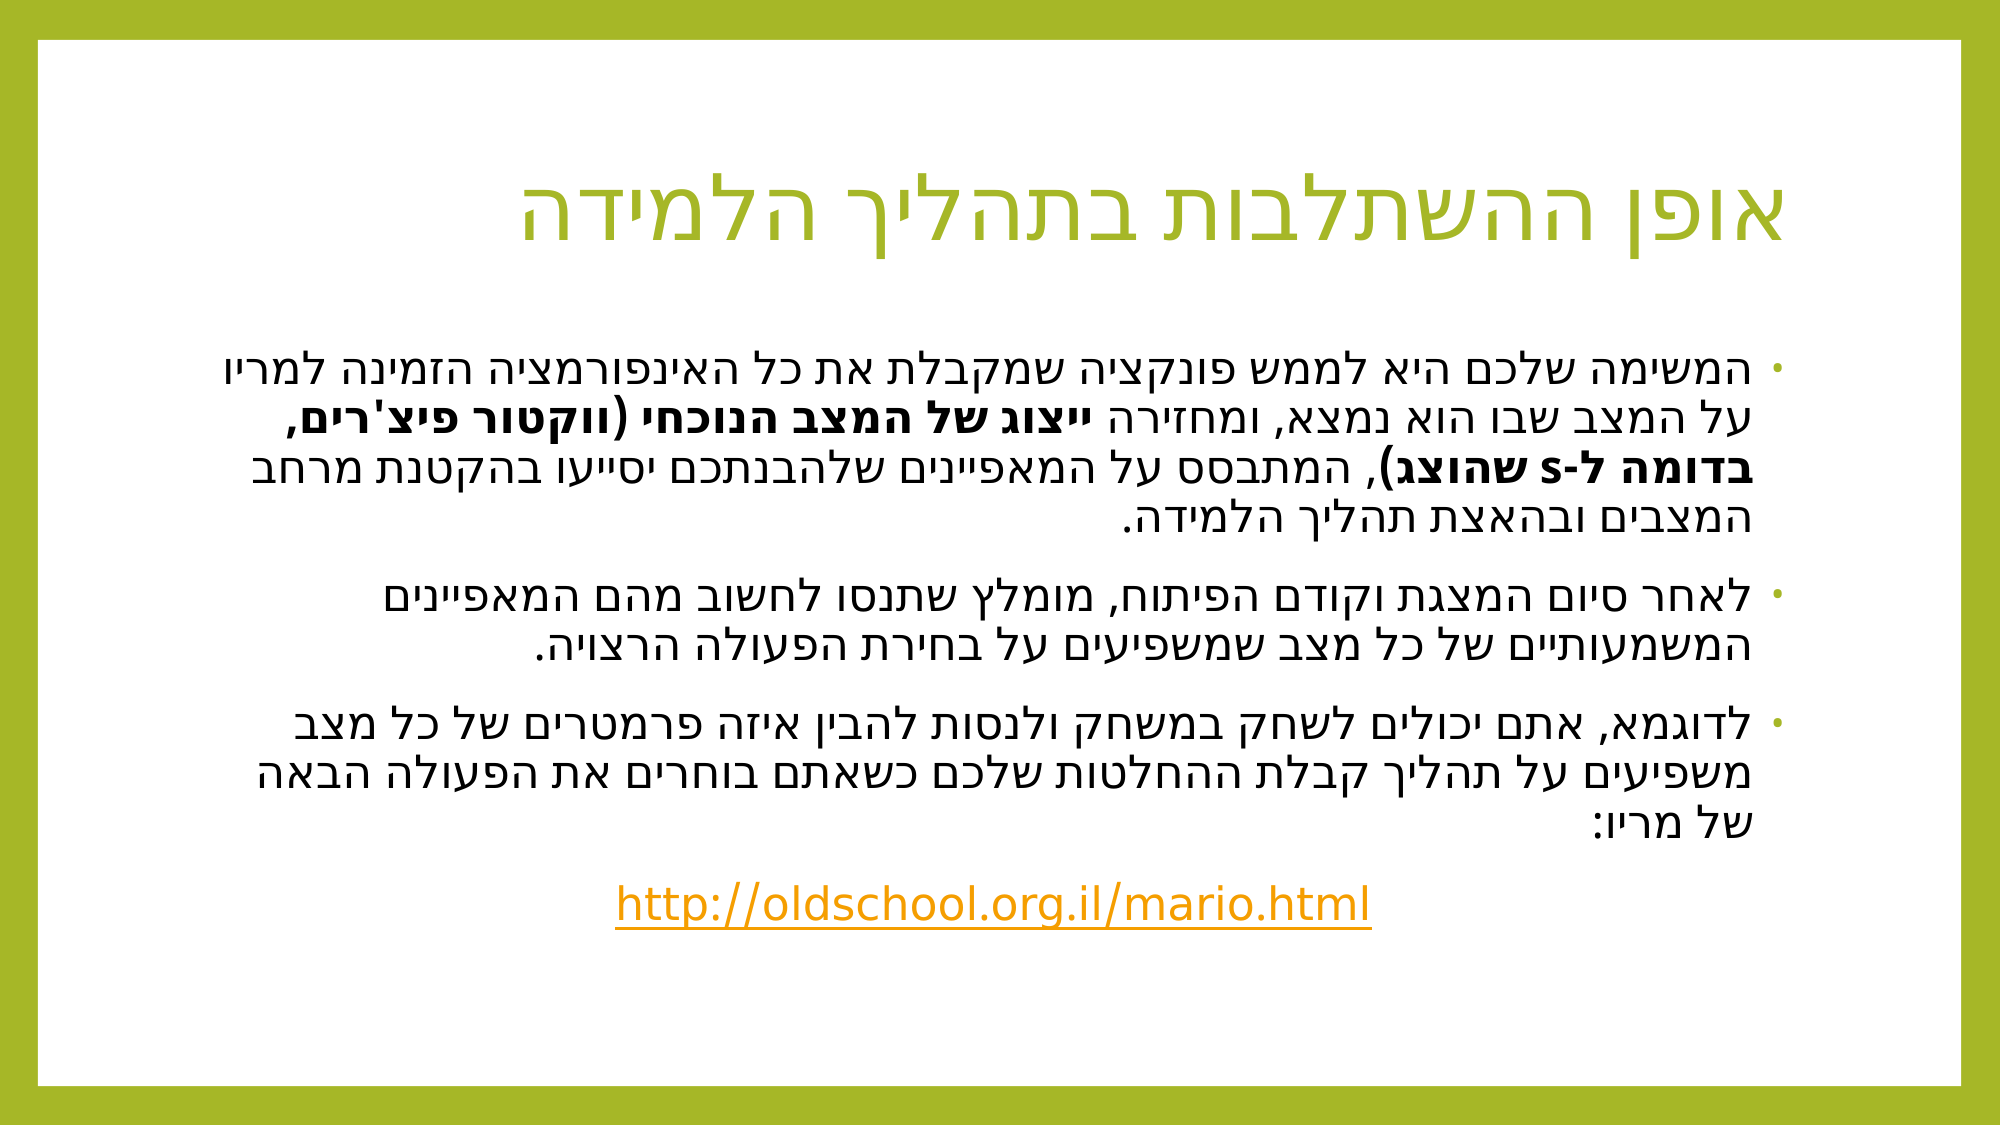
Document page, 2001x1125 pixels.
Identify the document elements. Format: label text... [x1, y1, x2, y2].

title אופן ההשתלבות בתהליך הלמידה [187, 99, 1808, 323]
list המשימה שלכם היא לממש פונקציה שמקבלת את כל האינפורמציה הזמינה למריו על המצב שבו הוא נמצא, ומחזירה ייצוג של המצב הנוכחי (ווקטור פיצ'רים, בדומה ל-s שהוצג), המתבסס על המאפיינים שלהבנתכם יסייעו בהקטנת מרחב המצבים ובהאצת תהליך הלמידה. לאחר סיום המצגת וקודם הפיתוח, מומלץ שתנסו לחשוב מהם המאפיינים המשמעותיים של כל מצב שמשפיעים על בחירת הפעולה הרצויה. לדוגמא, אתם יכולים לשחק במשחק ולנסות להבין איזה פרמטרים של כל מצב משפיעים על תהליך קבלת ההחלטות שלכם כשאתם בוחרים את הפעולה הבאה של מריו: http://oldschool.org.il/mario.html [187, 337, 1808, 1000]
